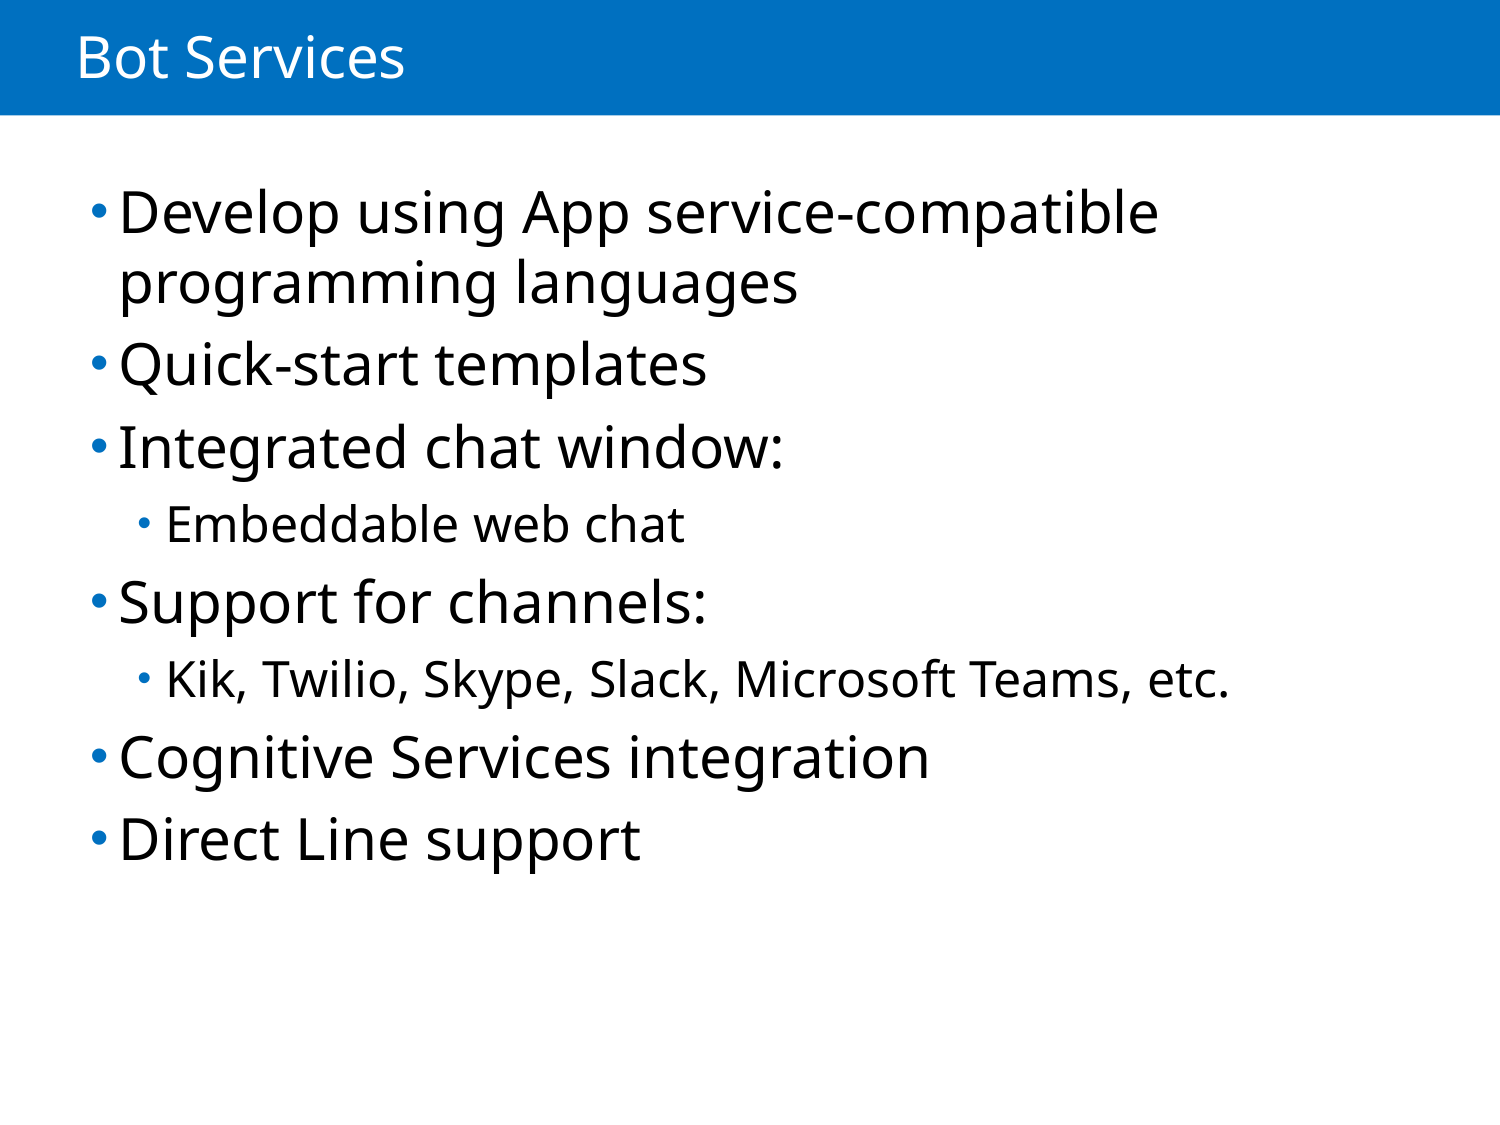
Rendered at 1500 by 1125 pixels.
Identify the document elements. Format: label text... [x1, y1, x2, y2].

title Bot Services [75, 0, 1351, 122]
text_box Develop using App service-compatible programming languages Quick-start templates Integrated chat window: Embeddable web chat Support for channels: Kik, Twilio, Skype, Slack, Microsoft Teams, etc. Cognitive Services integration Direct Line support [75, 167, 1408, 1012]
